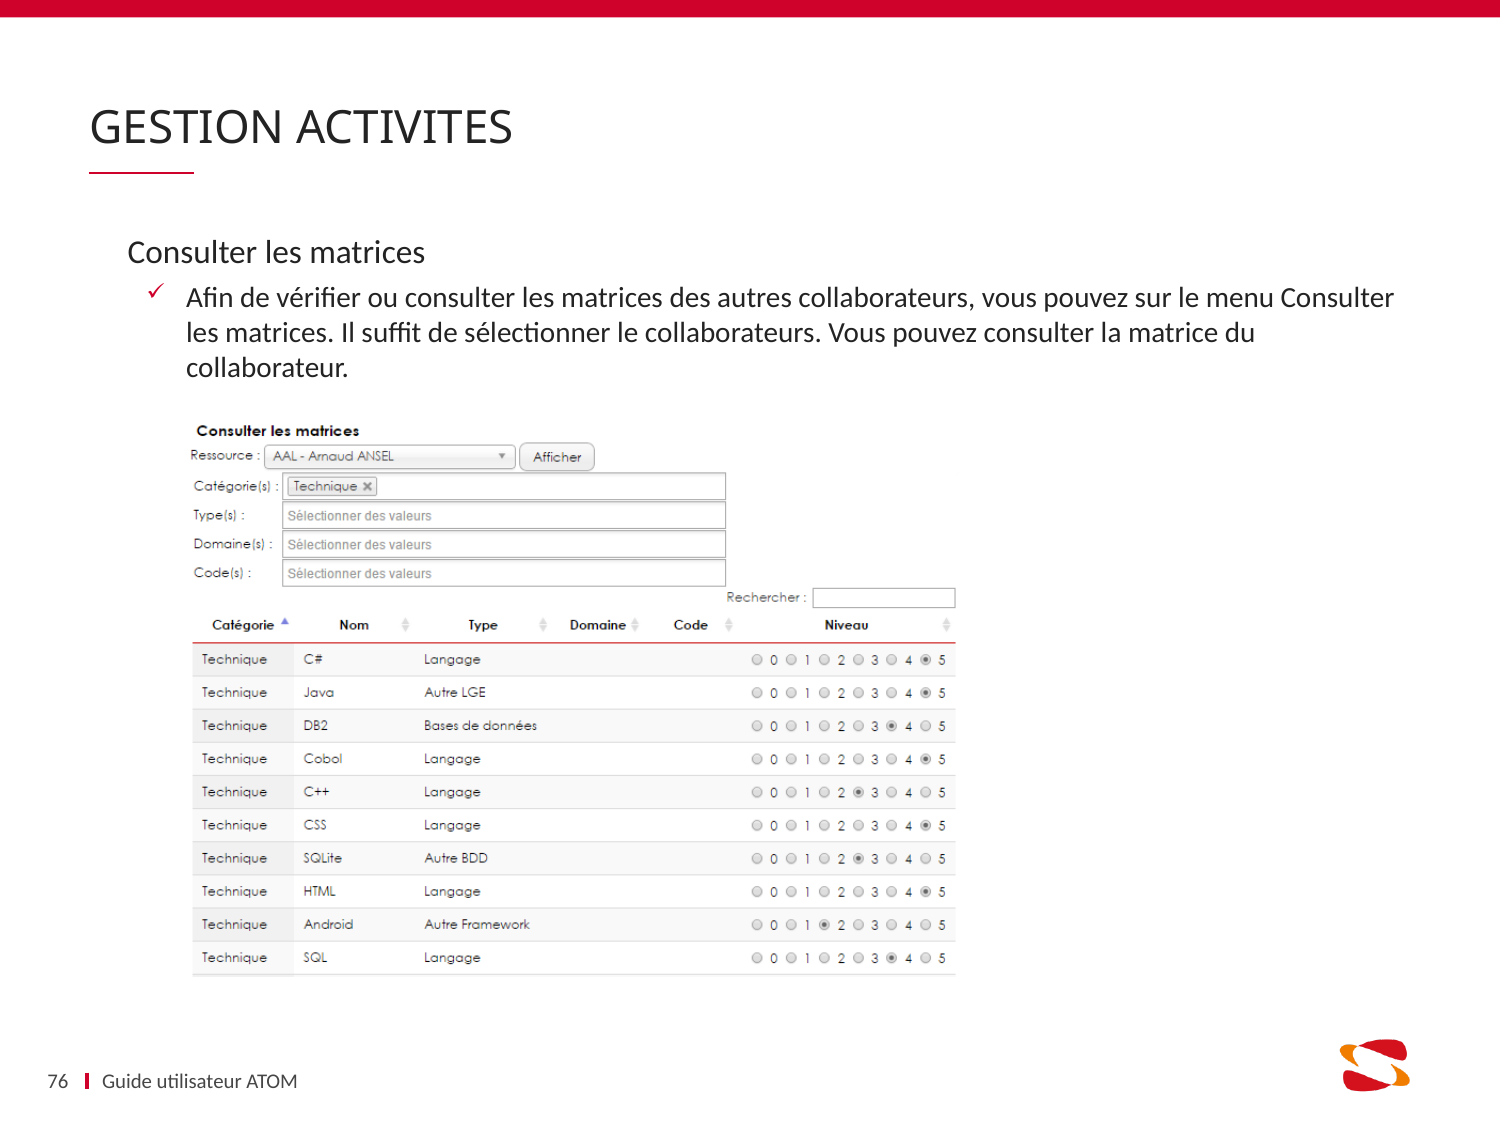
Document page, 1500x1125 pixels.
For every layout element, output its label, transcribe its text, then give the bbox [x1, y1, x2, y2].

picture [182, 420, 978, 977]
picture [1328, 1031, 1421, 1099]
title GESTION ACTIVITES [89, 31, 1409, 161]
slide_number 76 [20, 1066, 69, 1094]
footer Guide utilisateur ATOM [87, 1066, 833, 1094]
text_box Consulter les matrices Afin de vérifier ou consulter les matrices des autres collaborateurs, vous pouvez sur le menu Consulter les matrices. Il suffit de sélectionner le collaborateurs. Vous pouvez consulter la matrice du collaborateur. [68, 229, 1409, 1035]
